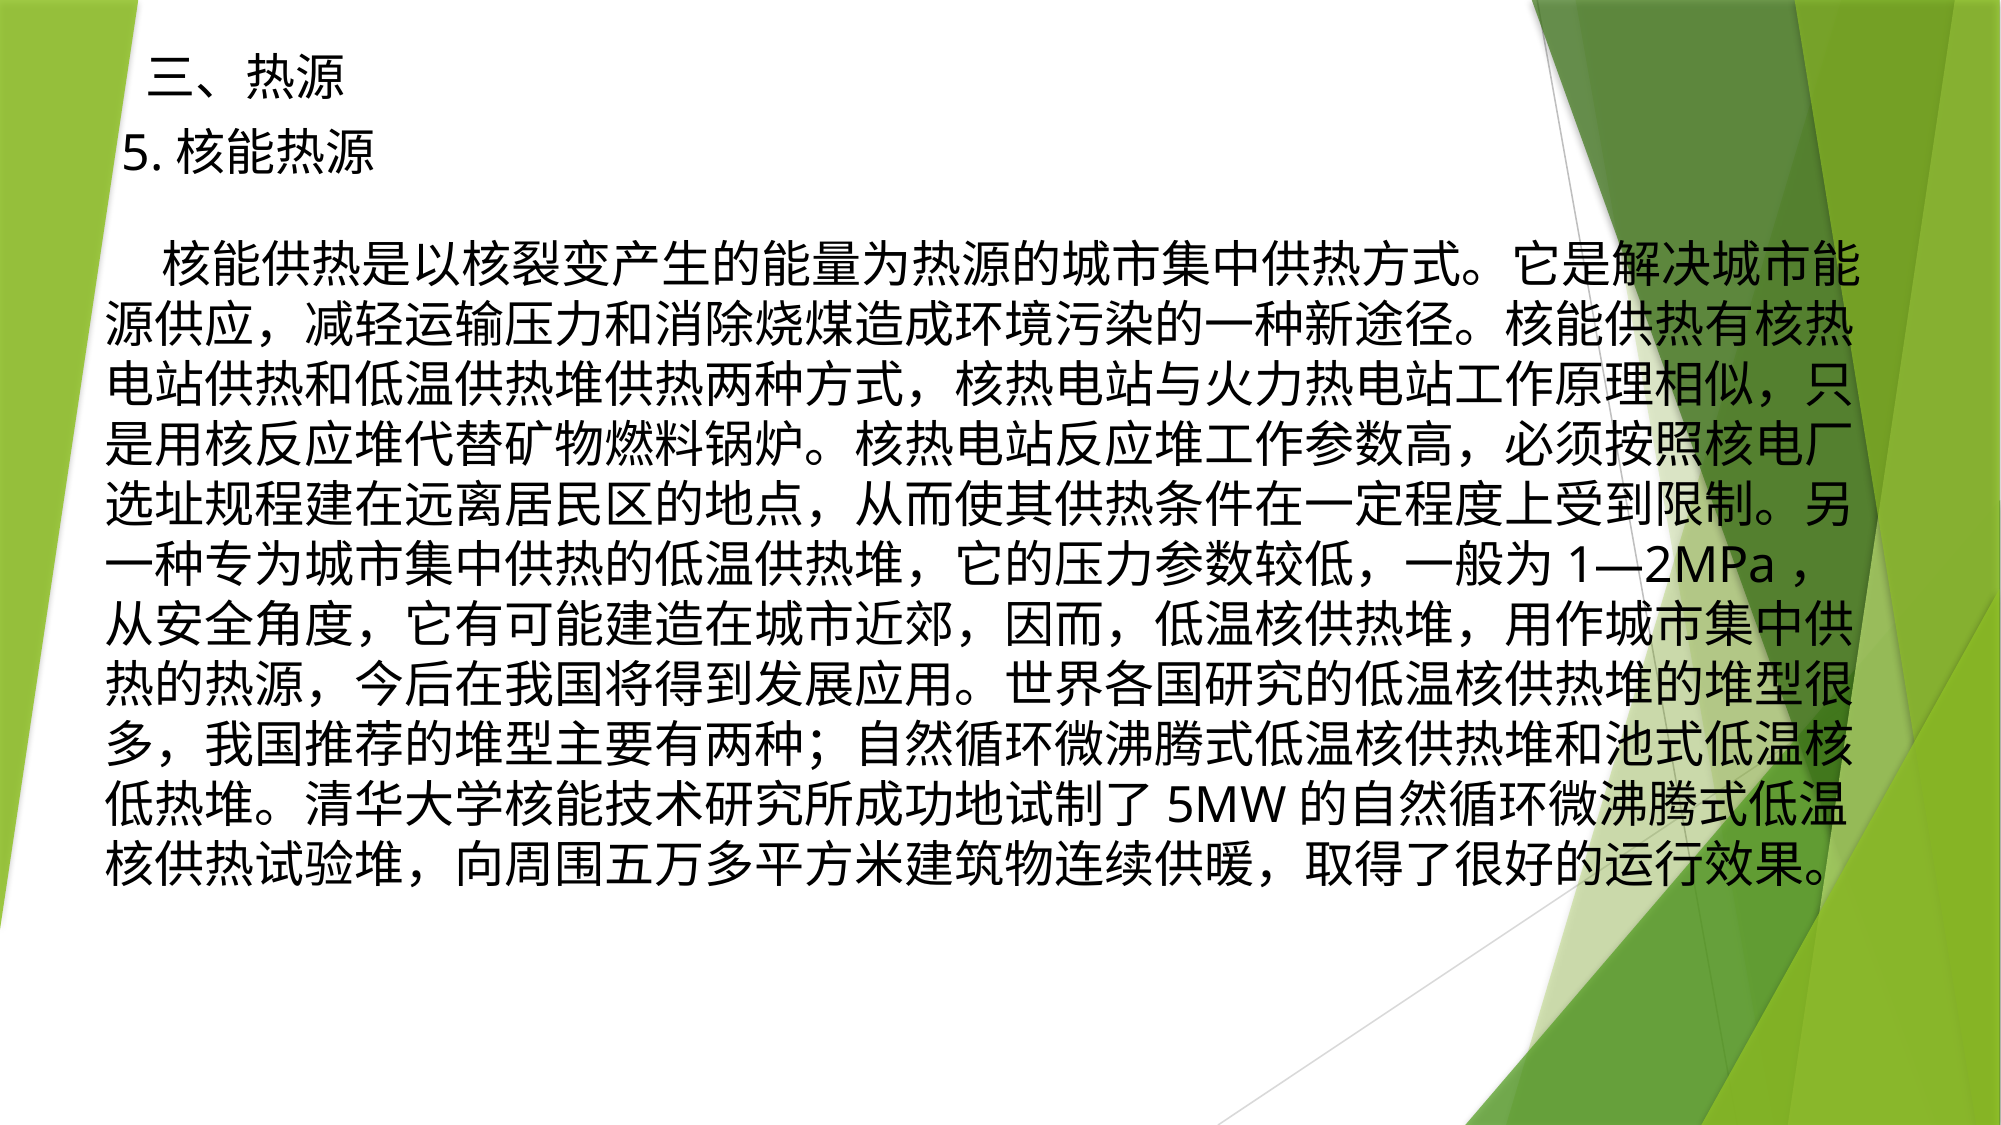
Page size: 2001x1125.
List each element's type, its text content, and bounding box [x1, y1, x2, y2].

title 三、热源 [107, 28, 1398, 113]
text_box 5.核能热源 [107, 113, 1549, 188]
text_box 核能供热是以核裂变产生的能量为热源的城市集中供热方式。它是解决城市能源供应，减轻运输压力和消除烧煤造成环境污染的一种新途径。核能供热有核热电站供热和低温供热堆供热两种方式，核热电站与火力热电站工作原理相似，只是用核反应堆代替矿物燃料锅炉。核热电站反应堆工作参数高，必须按照核电厂选址规程建在远离居民区的地点，从而使其供热条件在一定程度上受到限制。另一种专为城市集中供热的低温供热堆，它的压力参数较低，一般为1—2MPa，从安全角度，它有可能建造在城市近郊，因而，低温核供热堆，用作城市集中供热的热源，今后在我国将得到发展应用。世界各国研究的低温核供热堆的堆型很多，我国推荐的堆型主要有两种；自然循环微沸腾式低温核供热堆和池式低温核低热堆。清华大学核能技术研究所成功地试制了5MW的自然循环微沸腾式低温核供热试验堆，向周围五万多平方米建筑物连续供暖，取得了很好的运行效果。 [89, 225, 1885, 901]
